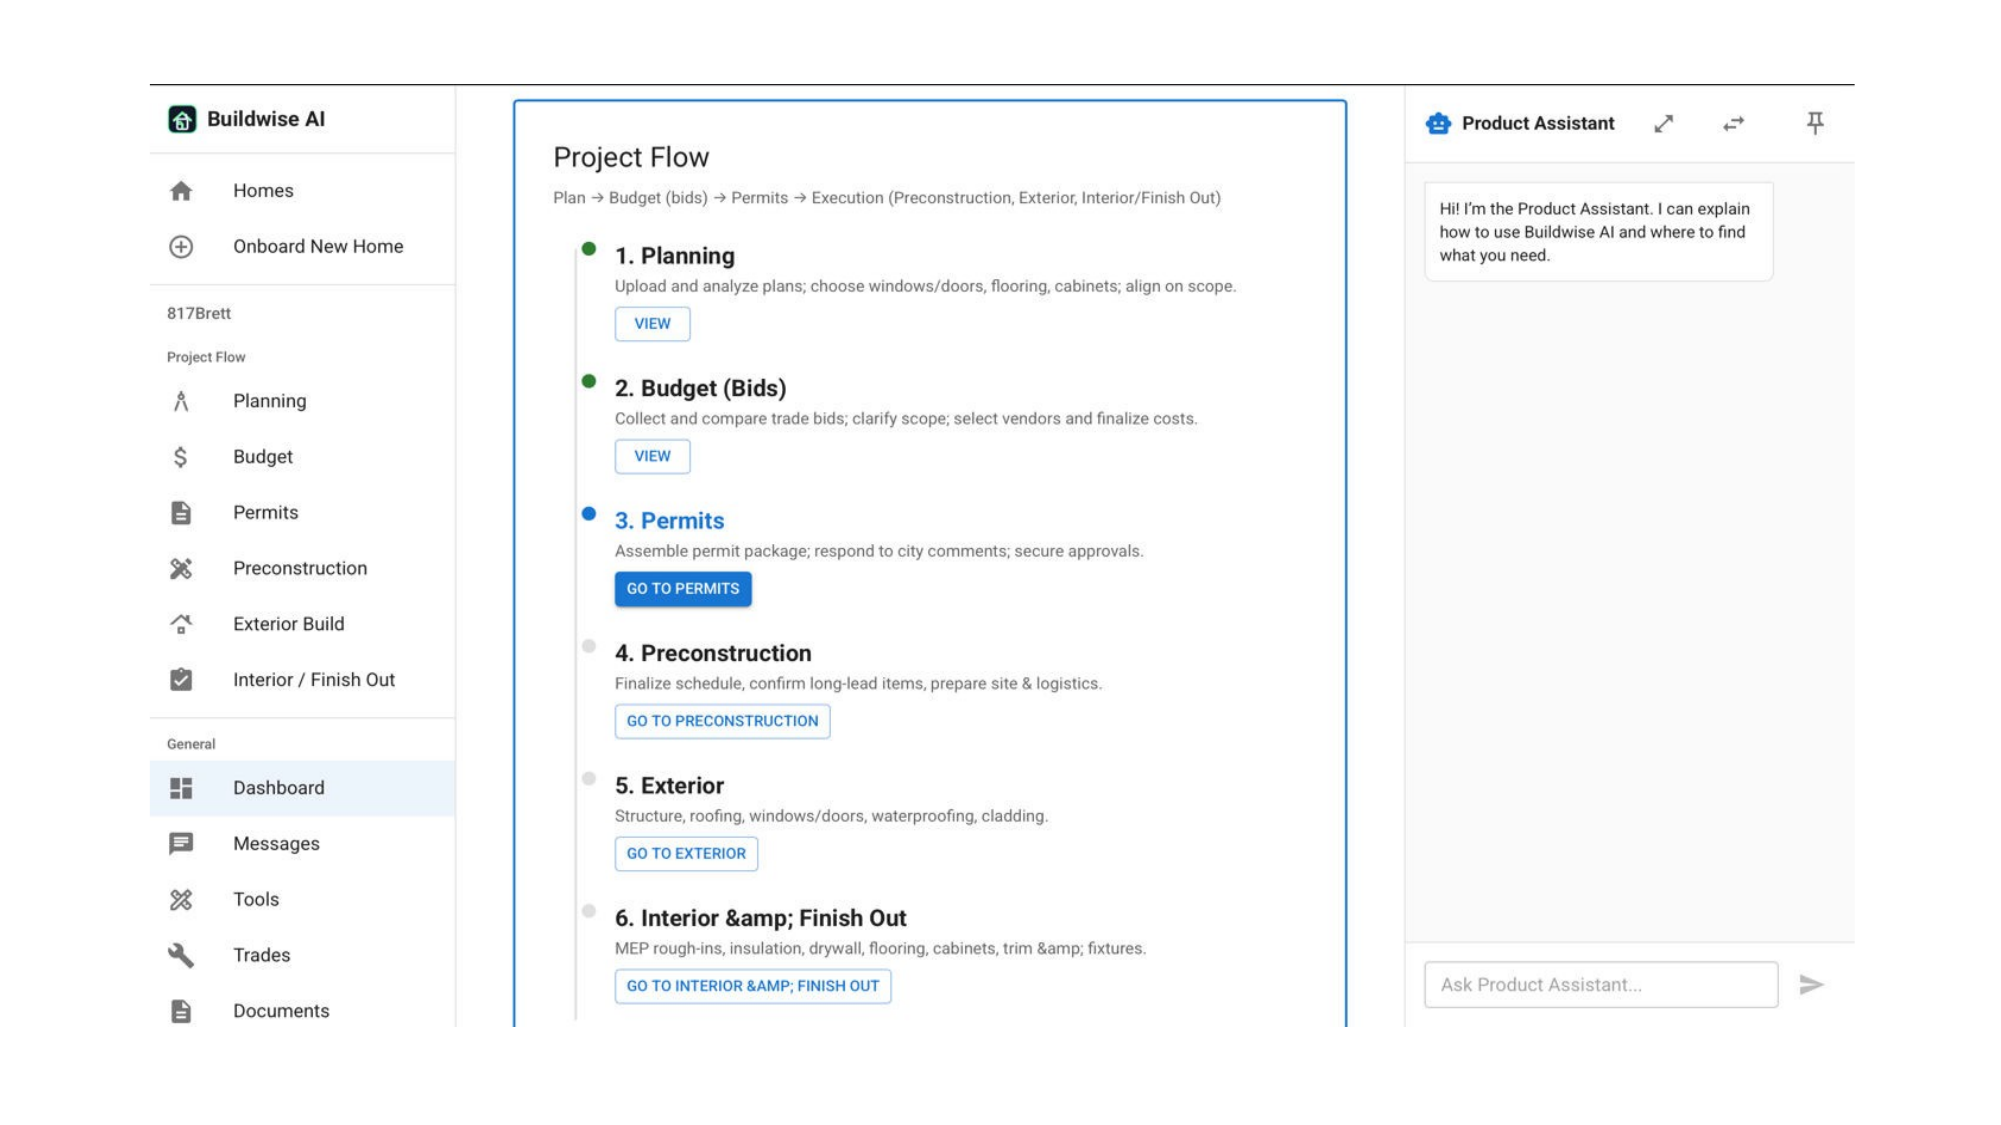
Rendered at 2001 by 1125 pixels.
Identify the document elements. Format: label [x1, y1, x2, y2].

text_box [149, 84, 1855, 1027]
